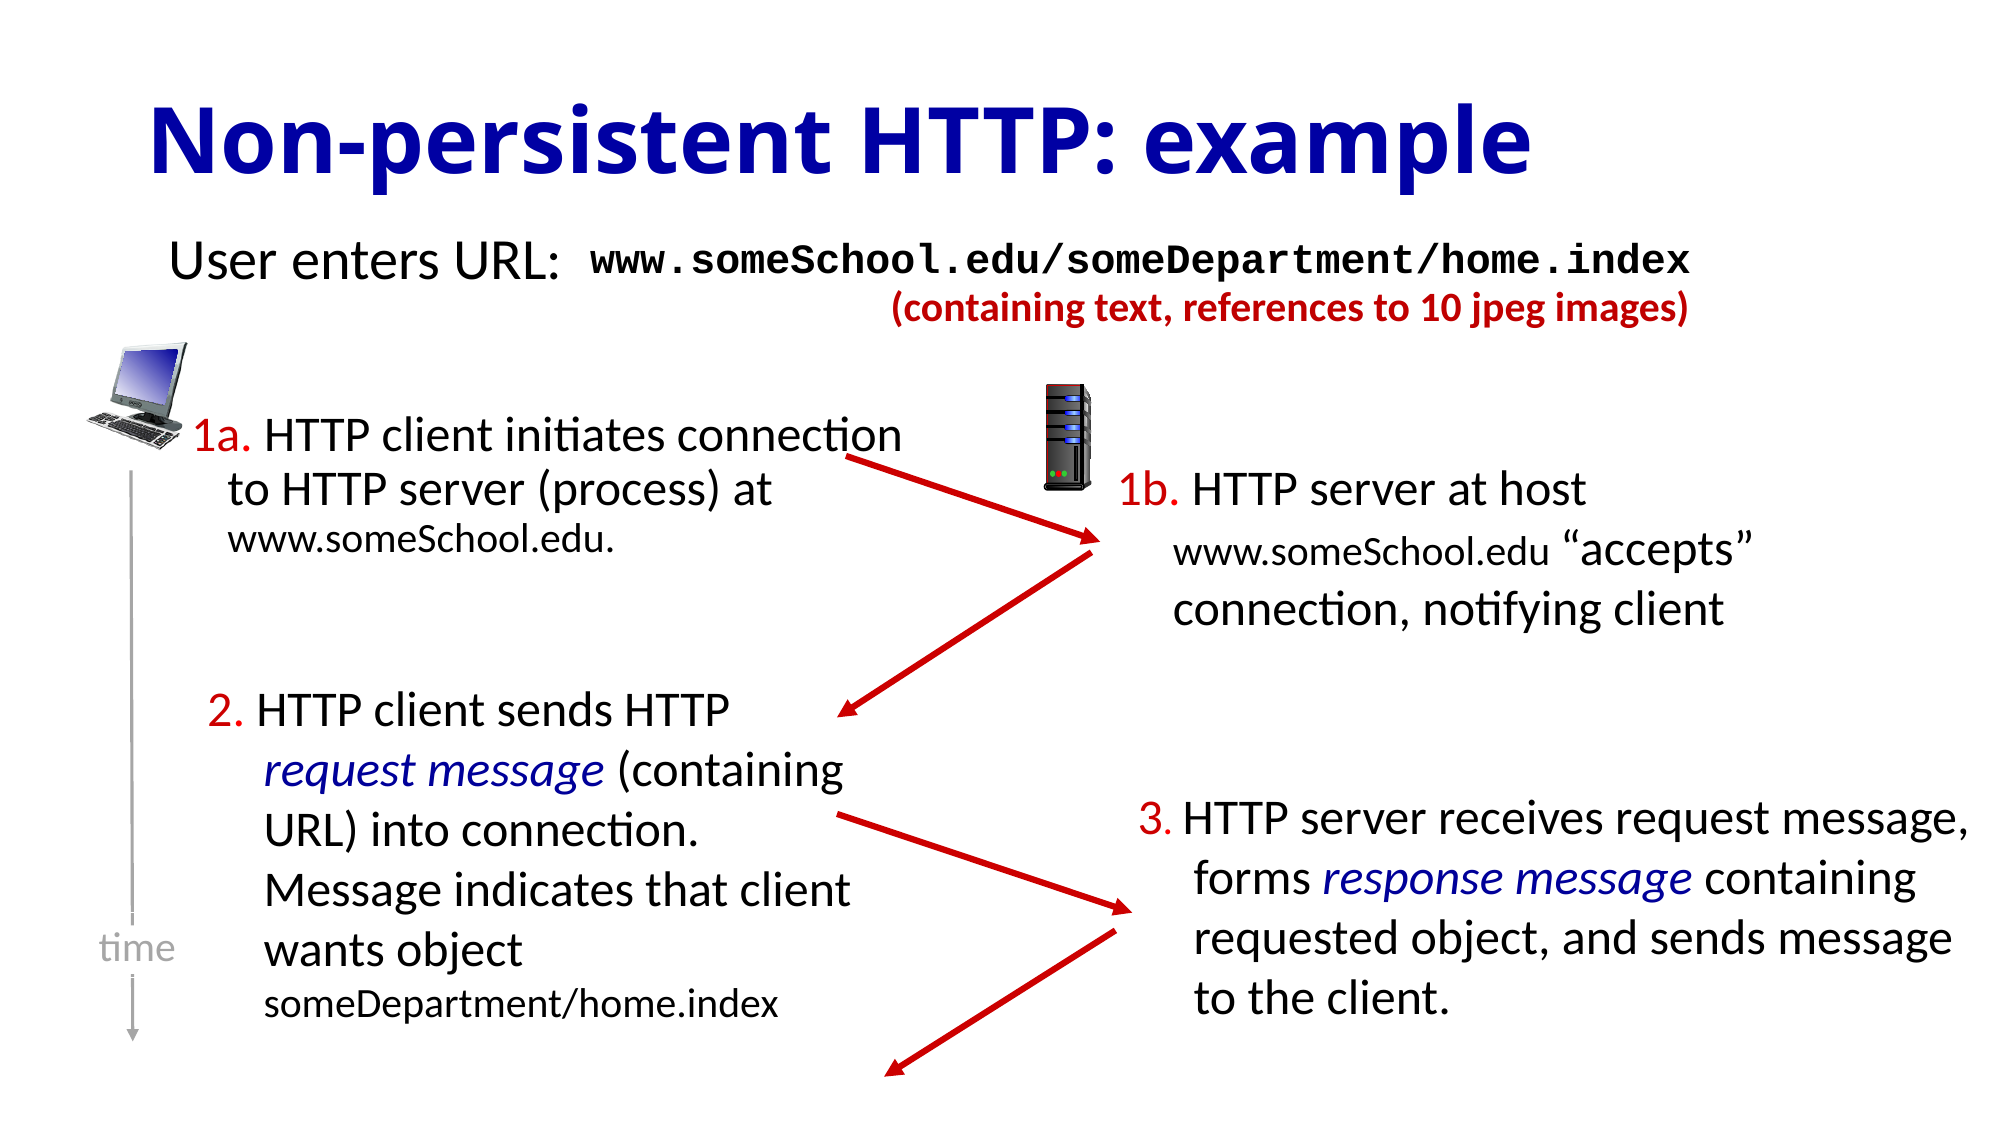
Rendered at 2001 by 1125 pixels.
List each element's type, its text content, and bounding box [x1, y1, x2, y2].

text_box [60, 337, 190, 458]
text_box [884, 930, 1116, 1077]
text_box 2. HTTP client sends HTTP request message (containing URL) into connection. Message indicates that client wants object someDepartment/home.index [192, 668, 885, 846]
text_box [126, 978, 139, 1042]
text_box time [83, 912, 191, 978]
text_box 1a. HTTP client initiates connection to HTTP server (process) at www.someSchool.edu. [154, 401, 951, 714]
text_box [836, 813, 1133, 915]
title Non-persistent HTTP: example [131, 70, 1856, 218]
text_box User enters URL: [132, 221, 1436, 299]
text_box [845, 455, 1101, 544]
text_box 1b. HTTP server at host www.someSchool.edu “accepts” connection, notifying client [1101, 448, 1986, 696]
text_box [836, 552, 1092, 718]
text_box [1044, 384, 1092, 490]
text_box www.someSchool.edu/someDepartment/home.index [575, 232, 1879, 309]
text_box 3. HTTP server receives request message, forms response message containing requested object, and sends message to the client. [1122, 777, 2000, 1073]
text_box (containing text, references to 10 jpeg images) [767, 309, 1814, 338]
